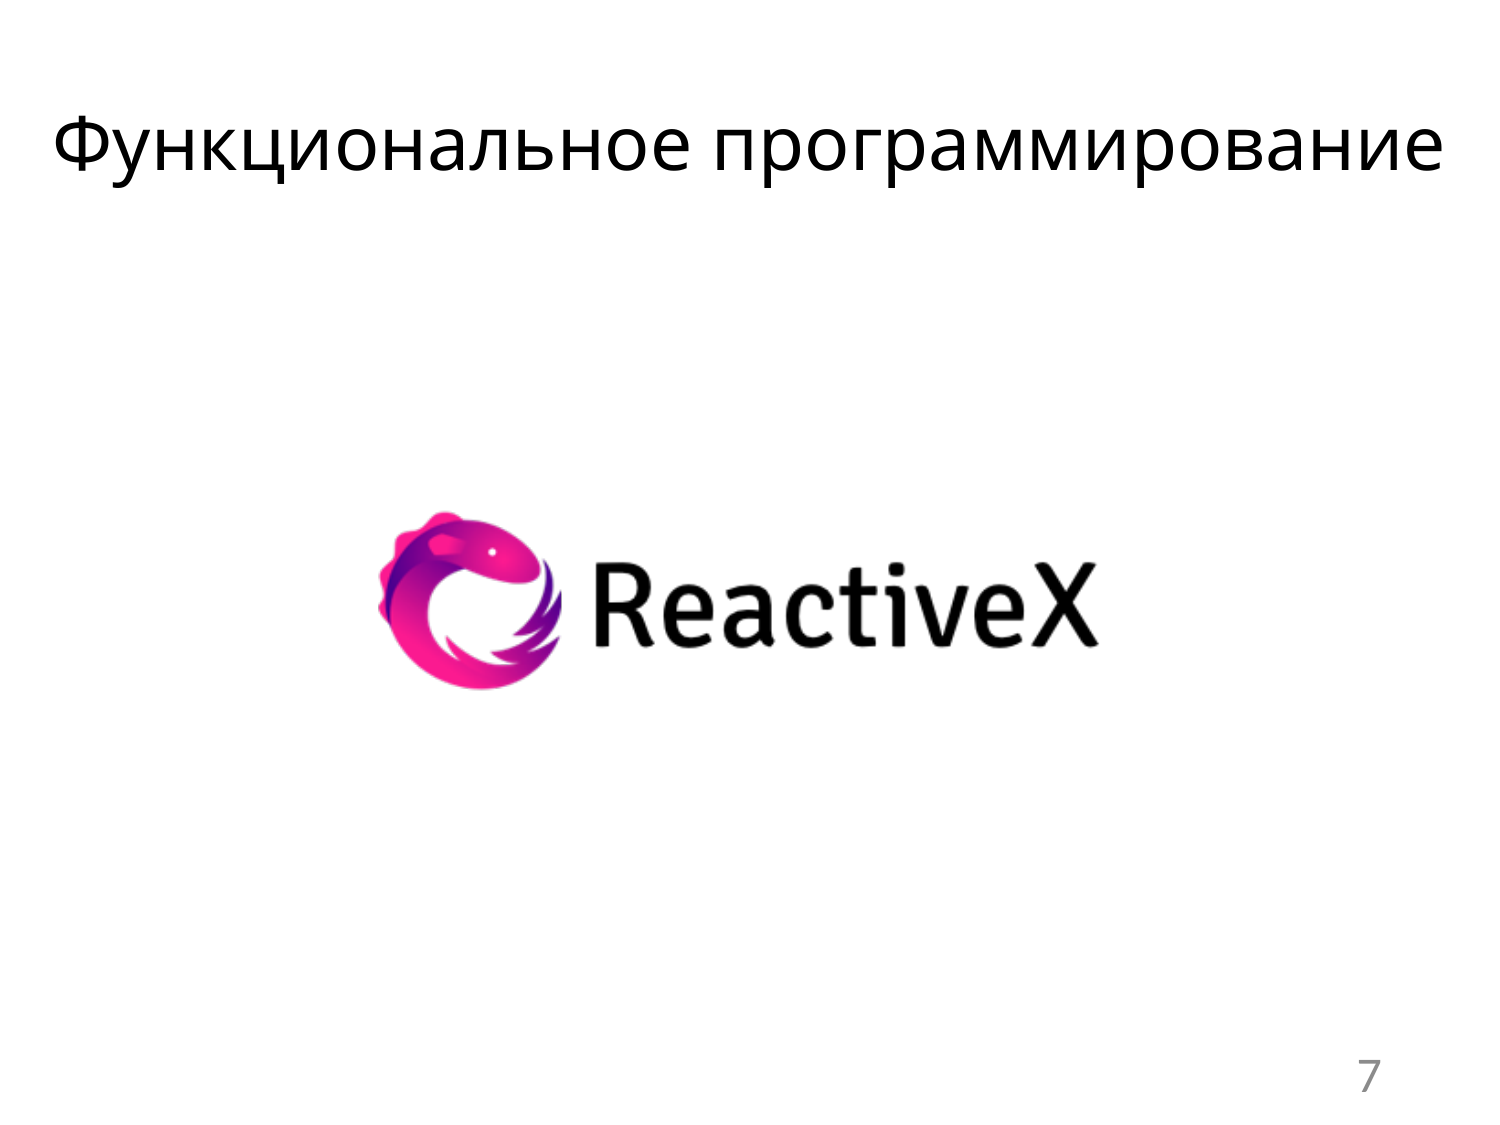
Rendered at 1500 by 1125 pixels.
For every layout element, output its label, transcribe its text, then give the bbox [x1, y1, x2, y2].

picture [293, 378, 1207, 835]
slide_number 7 [1059, 1042, 1397, 1103]
text_box Функциональное программирование [37, 88, 1462, 194]
